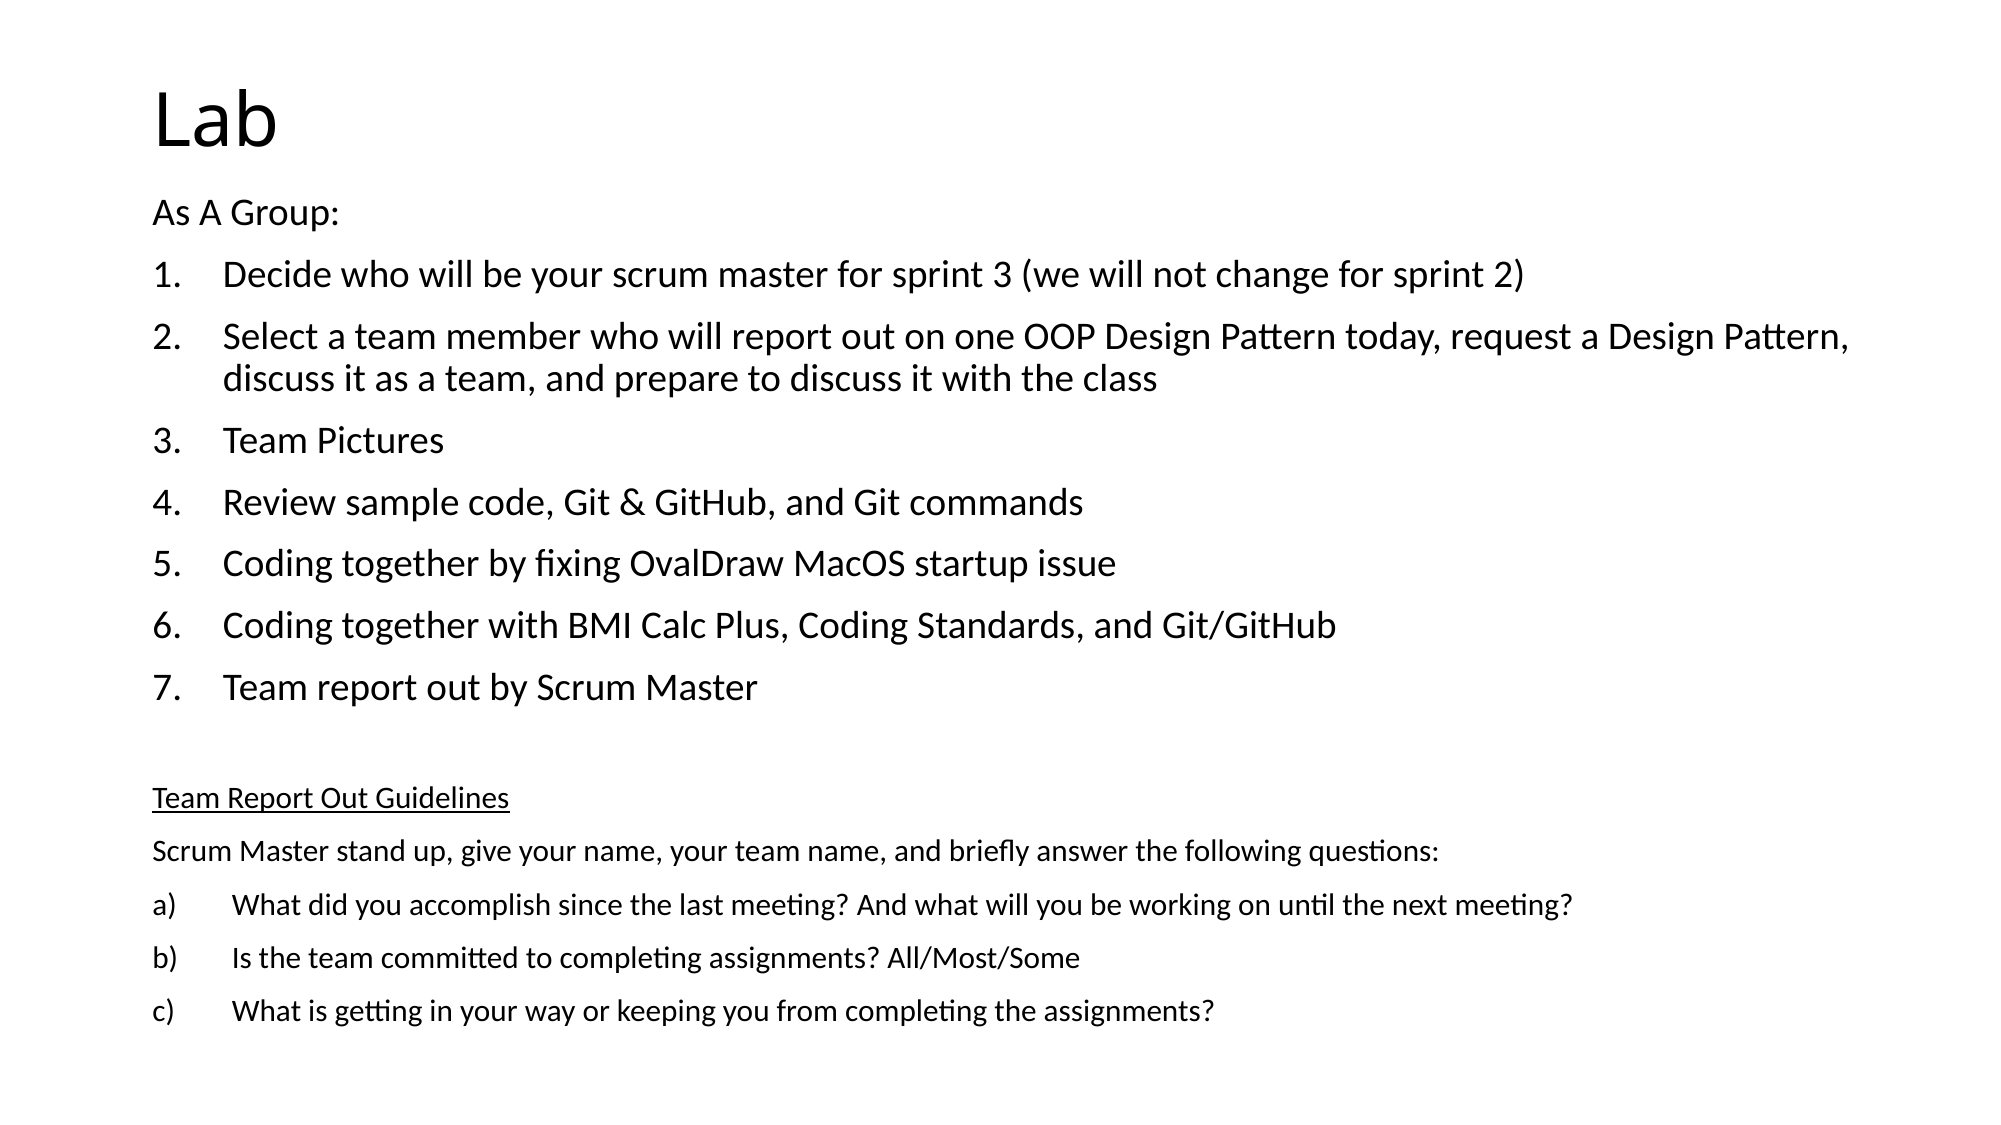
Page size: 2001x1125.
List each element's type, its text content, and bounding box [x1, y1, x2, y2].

title Lab [137, 59, 1863, 184]
list As A Group: Decide who will be your scrum master for sprint 3 (we will not change for sprint 2) Select a team member who will report out on one OOP Design Pattern today, request a Design Pattern, discuss it as a team, and prepare to discuss it with the class Team Pictures Review sample code, Git & GitHub, and Git commands Coding together by fixing OvalDraw MacOS startup issue Coding together with BMI Calc Plus, Coding Standards, and Git/GitHub Team report out by Scrum Master Team Report Out Guidelines Scrum Master stand up, give your name, your team name, and briefly answer the following questions: What did you accomplish since the last meeting? And what will you be working on until the next meeting? Is the team committed to completing assignments? All/Most/Some What is getting in your way or keeping you from completing the assignments? [137, 184, 1896, 1044]
